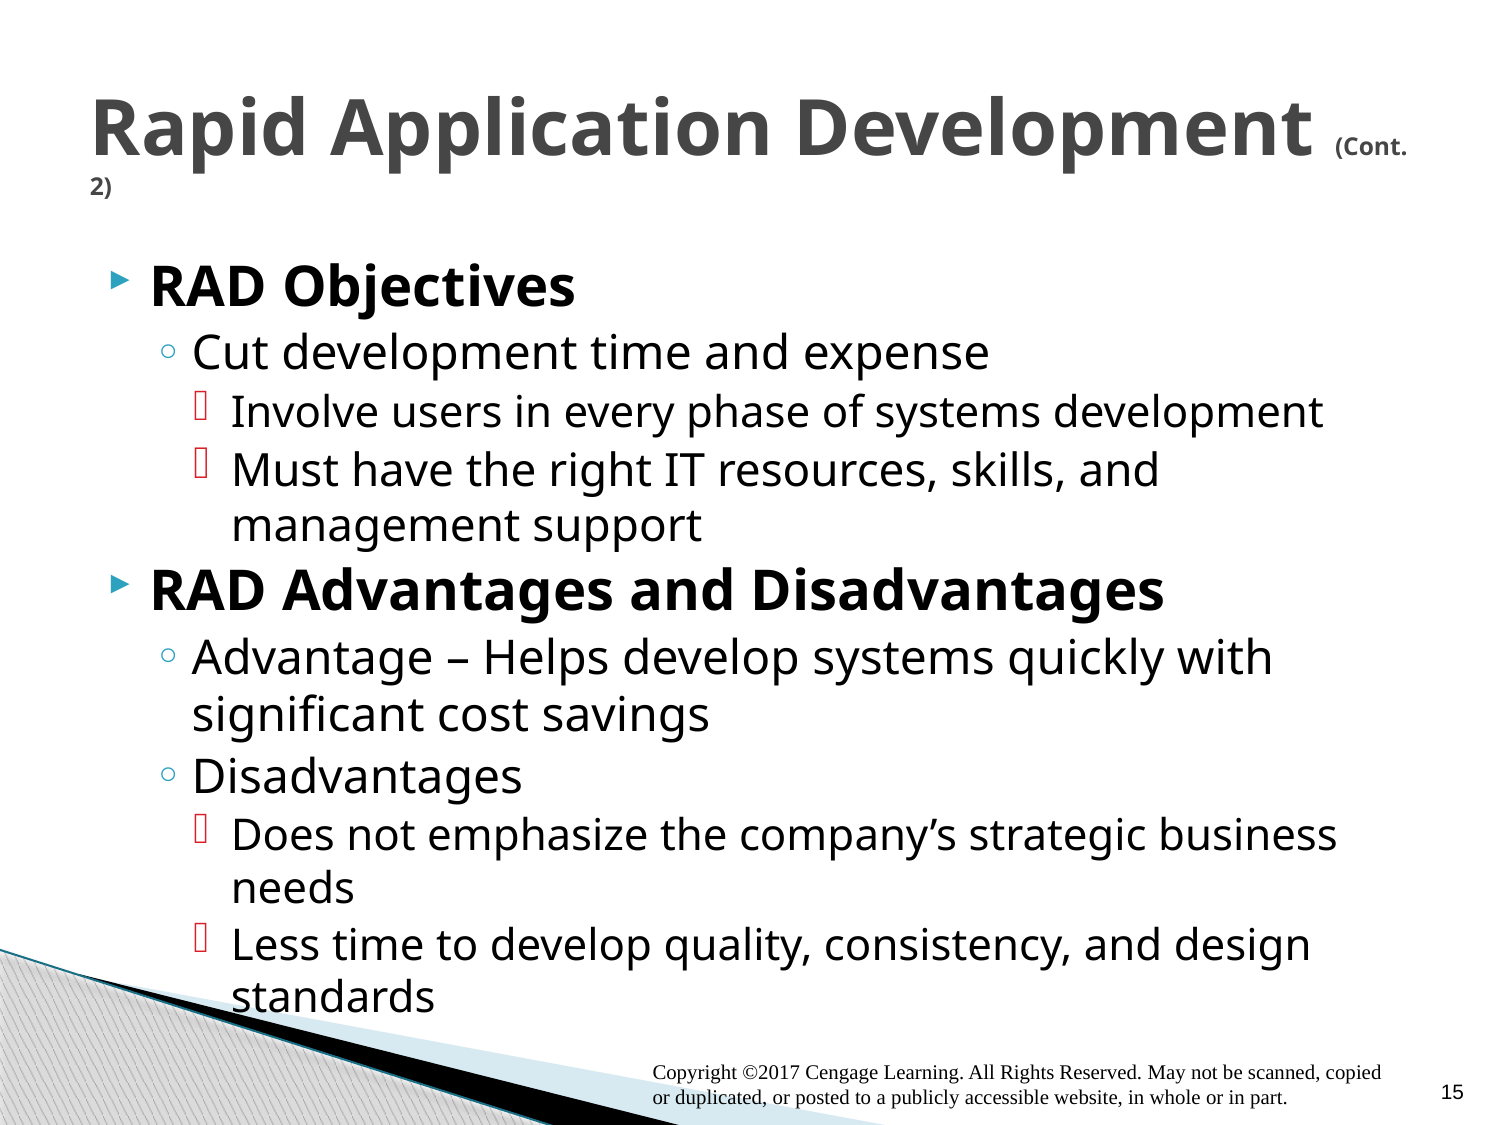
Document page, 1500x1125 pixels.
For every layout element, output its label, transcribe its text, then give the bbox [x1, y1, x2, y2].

footer Copyright ©2017 Cengage Learning. All Rights Reserved. May not be scanned, copied or duplicated, or posted to a publicly accessible website, in whole or in part. [637, 1051, 1419, 1112]
title Rapid Application Development (Cont. 2) [75, 45, 1425, 233]
list RAD Objectives Cut development time and expense Involve users in every phase of systems development Must have the right IT resources, skills, and management support RAD Advantages and Disadvantages Advantage – Helps develop systems quickly with significant cost savings Disadvantages Does not emphasize the company’s strategic business needs Less time to develop quality, consistency, and design standards [75, 243, 1425, 986]
slide_number 15 [1419, 1051, 1479, 1112]
